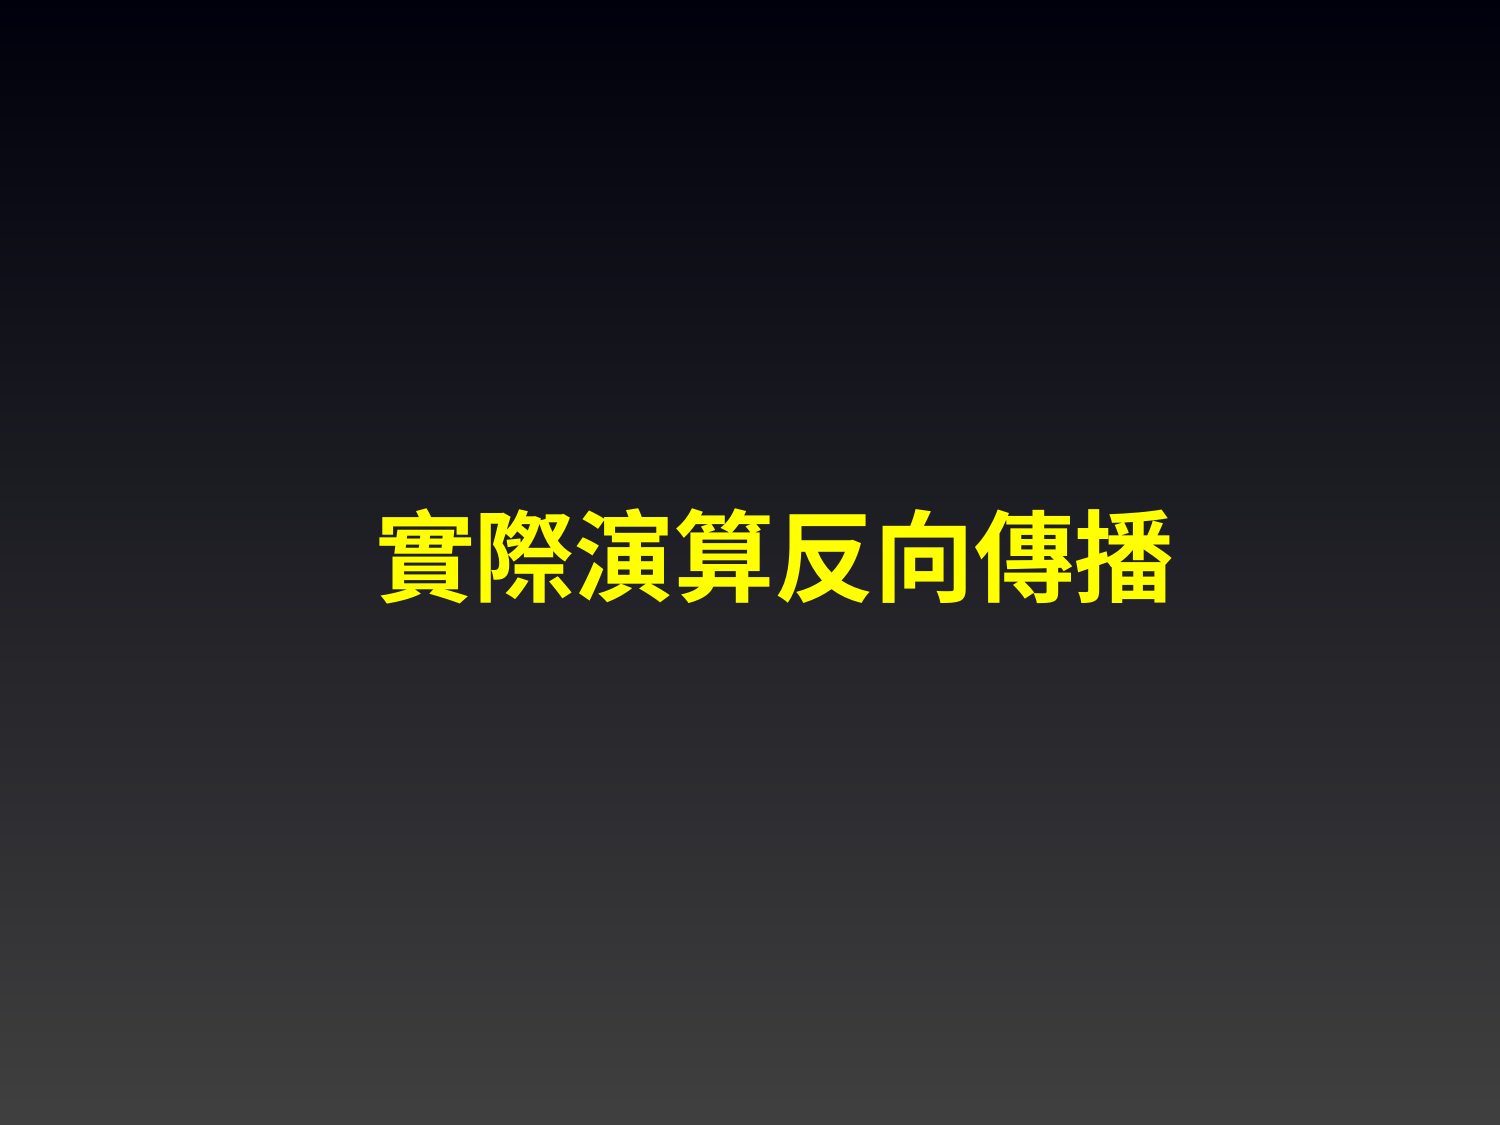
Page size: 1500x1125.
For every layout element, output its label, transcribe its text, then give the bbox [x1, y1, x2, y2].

text_box 實際演算反向傳播 [137, 487, 1413, 623]
